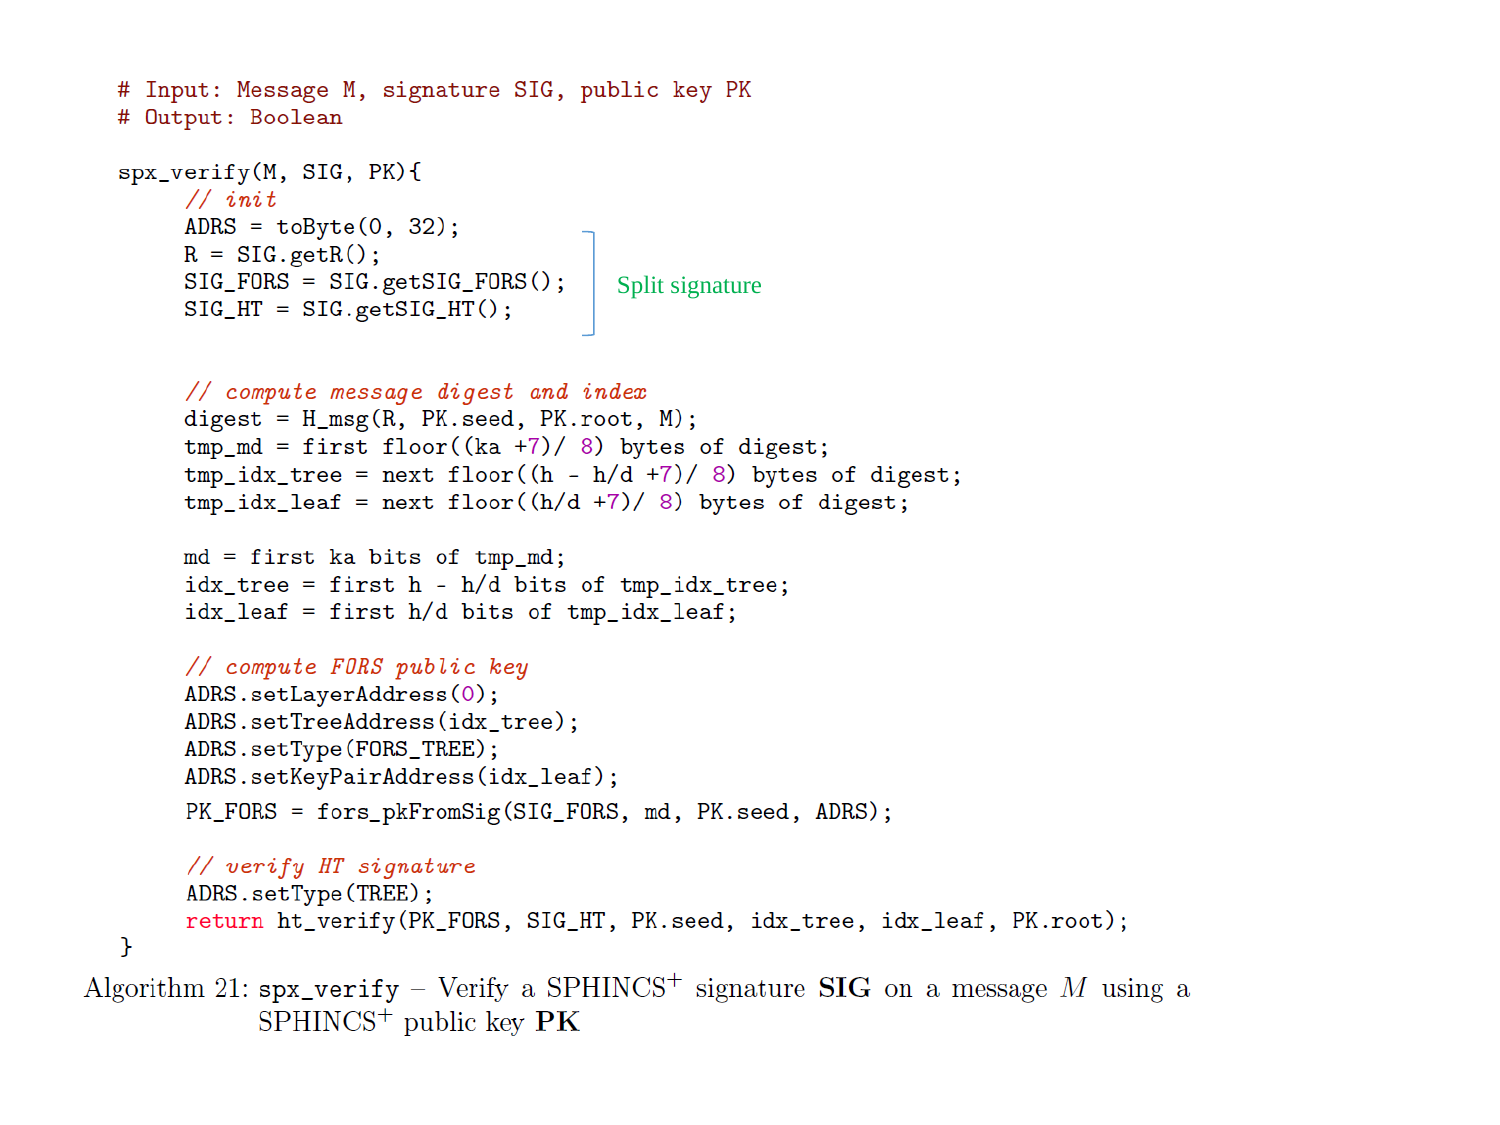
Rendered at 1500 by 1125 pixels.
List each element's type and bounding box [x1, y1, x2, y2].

text_box [81, 74, 1194, 1045]
